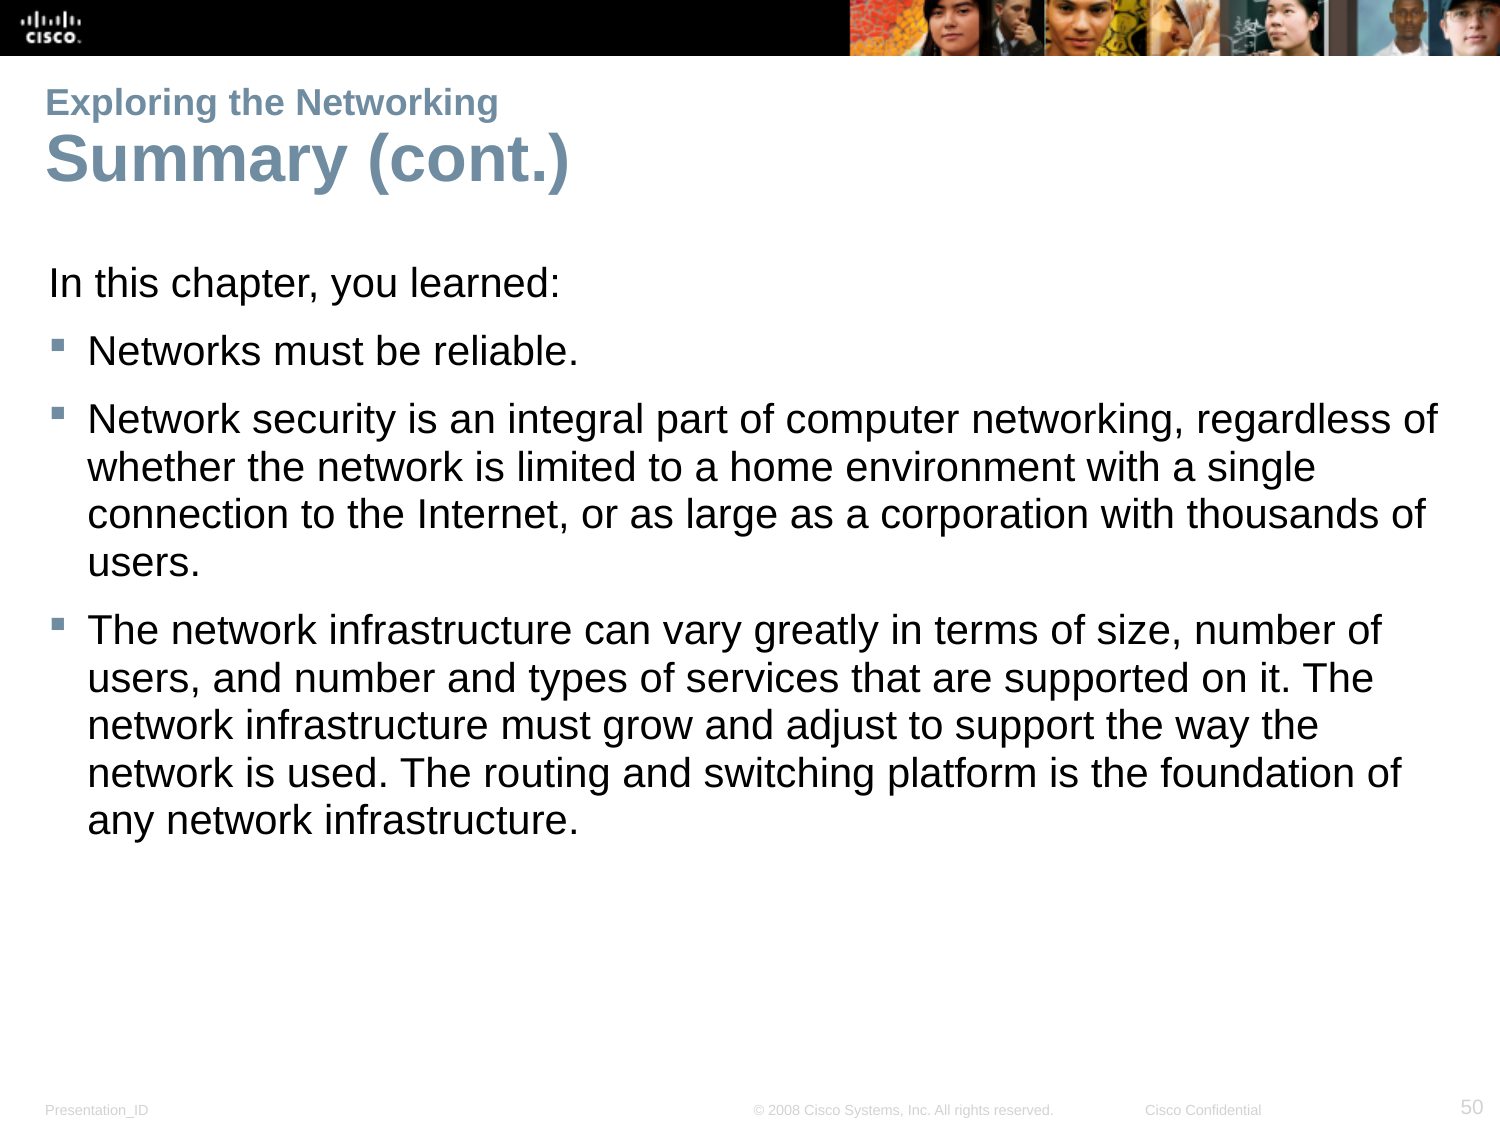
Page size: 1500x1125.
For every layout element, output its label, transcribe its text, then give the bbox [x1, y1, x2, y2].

title Exploring the Networking Summary (cont.) [31, 64, 1471, 203]
picture [0, 0, 1500, 56]
list In this chapter, you learned: Networks must be reliable. Network security is an integral part of computer networking, regardless of whether the network is limited to a home environment with a single connection to the Internet, or as large as a corporation with thousands of users. The network infrastructure can vary greatly in terms of size, number of users, and number and types of services that are supported on it. The network infrastructure must grow and adjust to support the way the network is used. The routing and switching platform is the foundation of any network infrastructure. [34, 252, 1468, 1061]
